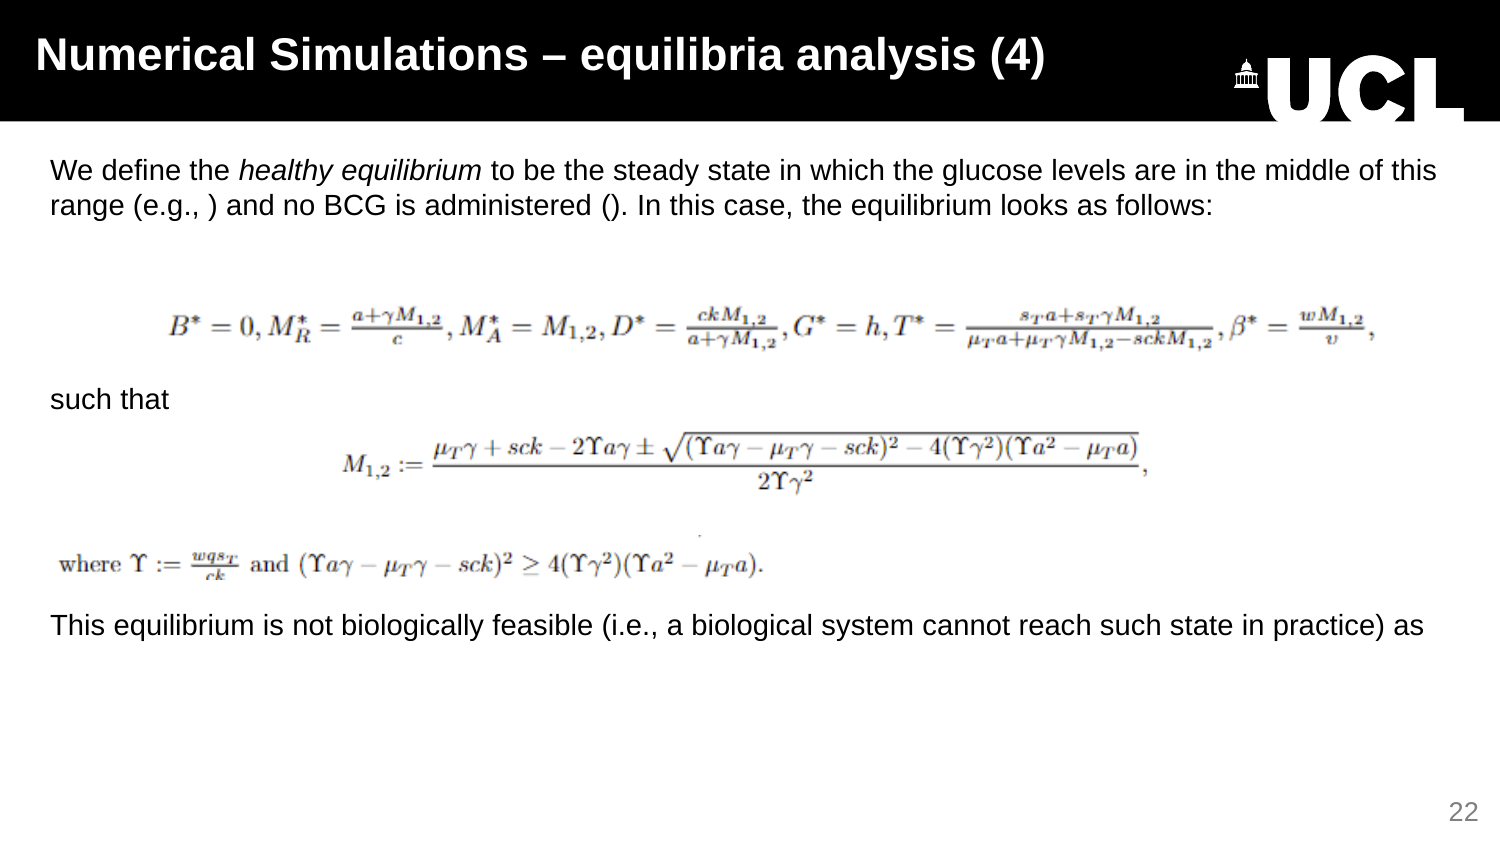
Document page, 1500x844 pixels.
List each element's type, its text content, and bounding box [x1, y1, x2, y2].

picture [1234, 58, 1259, 88]
picture [54, 535, 775, 580]
picture [342, 426, 1158, 499]
picture [155, 291, 1399, 361]
slide_number 22 [1403, 779, 1494, 844]
list Numerical Simulations – equilibria analysis (4) [35, 35, 1141, 84]
text_box such that [35, 372, 1466, 423]
